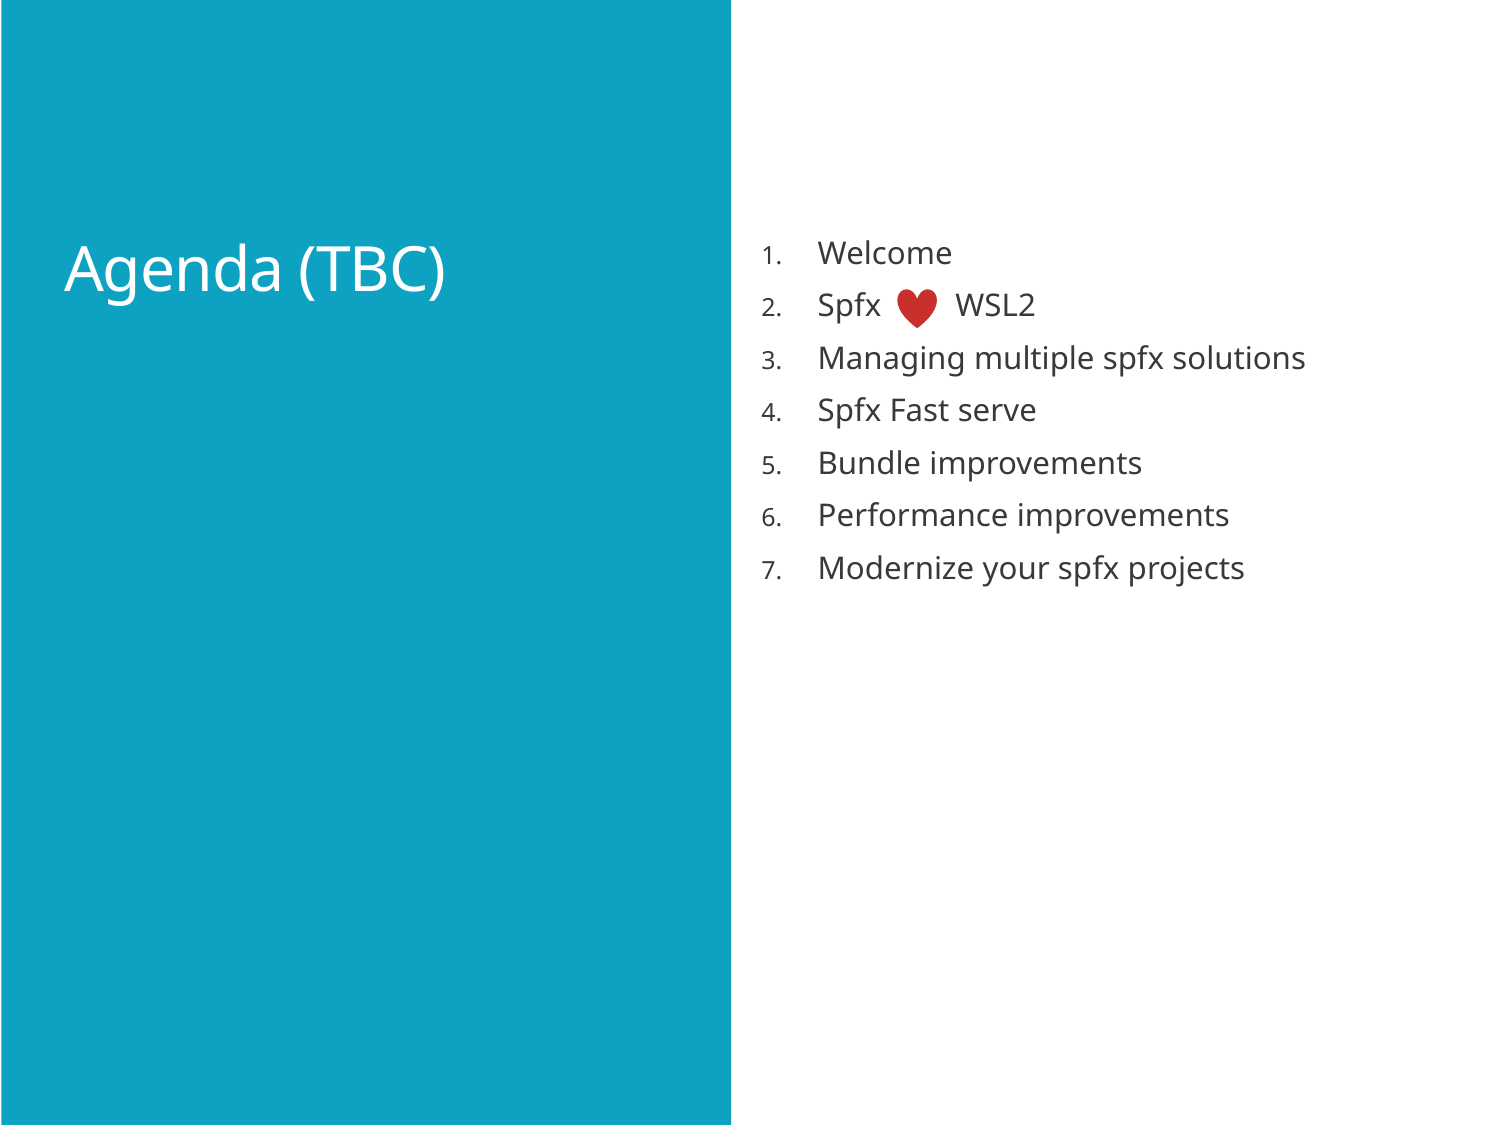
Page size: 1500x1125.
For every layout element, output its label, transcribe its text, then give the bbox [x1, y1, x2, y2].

list Welcome Spfx WSL2 Managing multiple spfx solutions Spfx Fast serve Bundle improvements Performance improvements Modernize your spfx projects [761, 237, 1437, 1065]
list Agenda (TBC) [64, 237, 708, 511]
text_box [896, 288, 938, 329]
